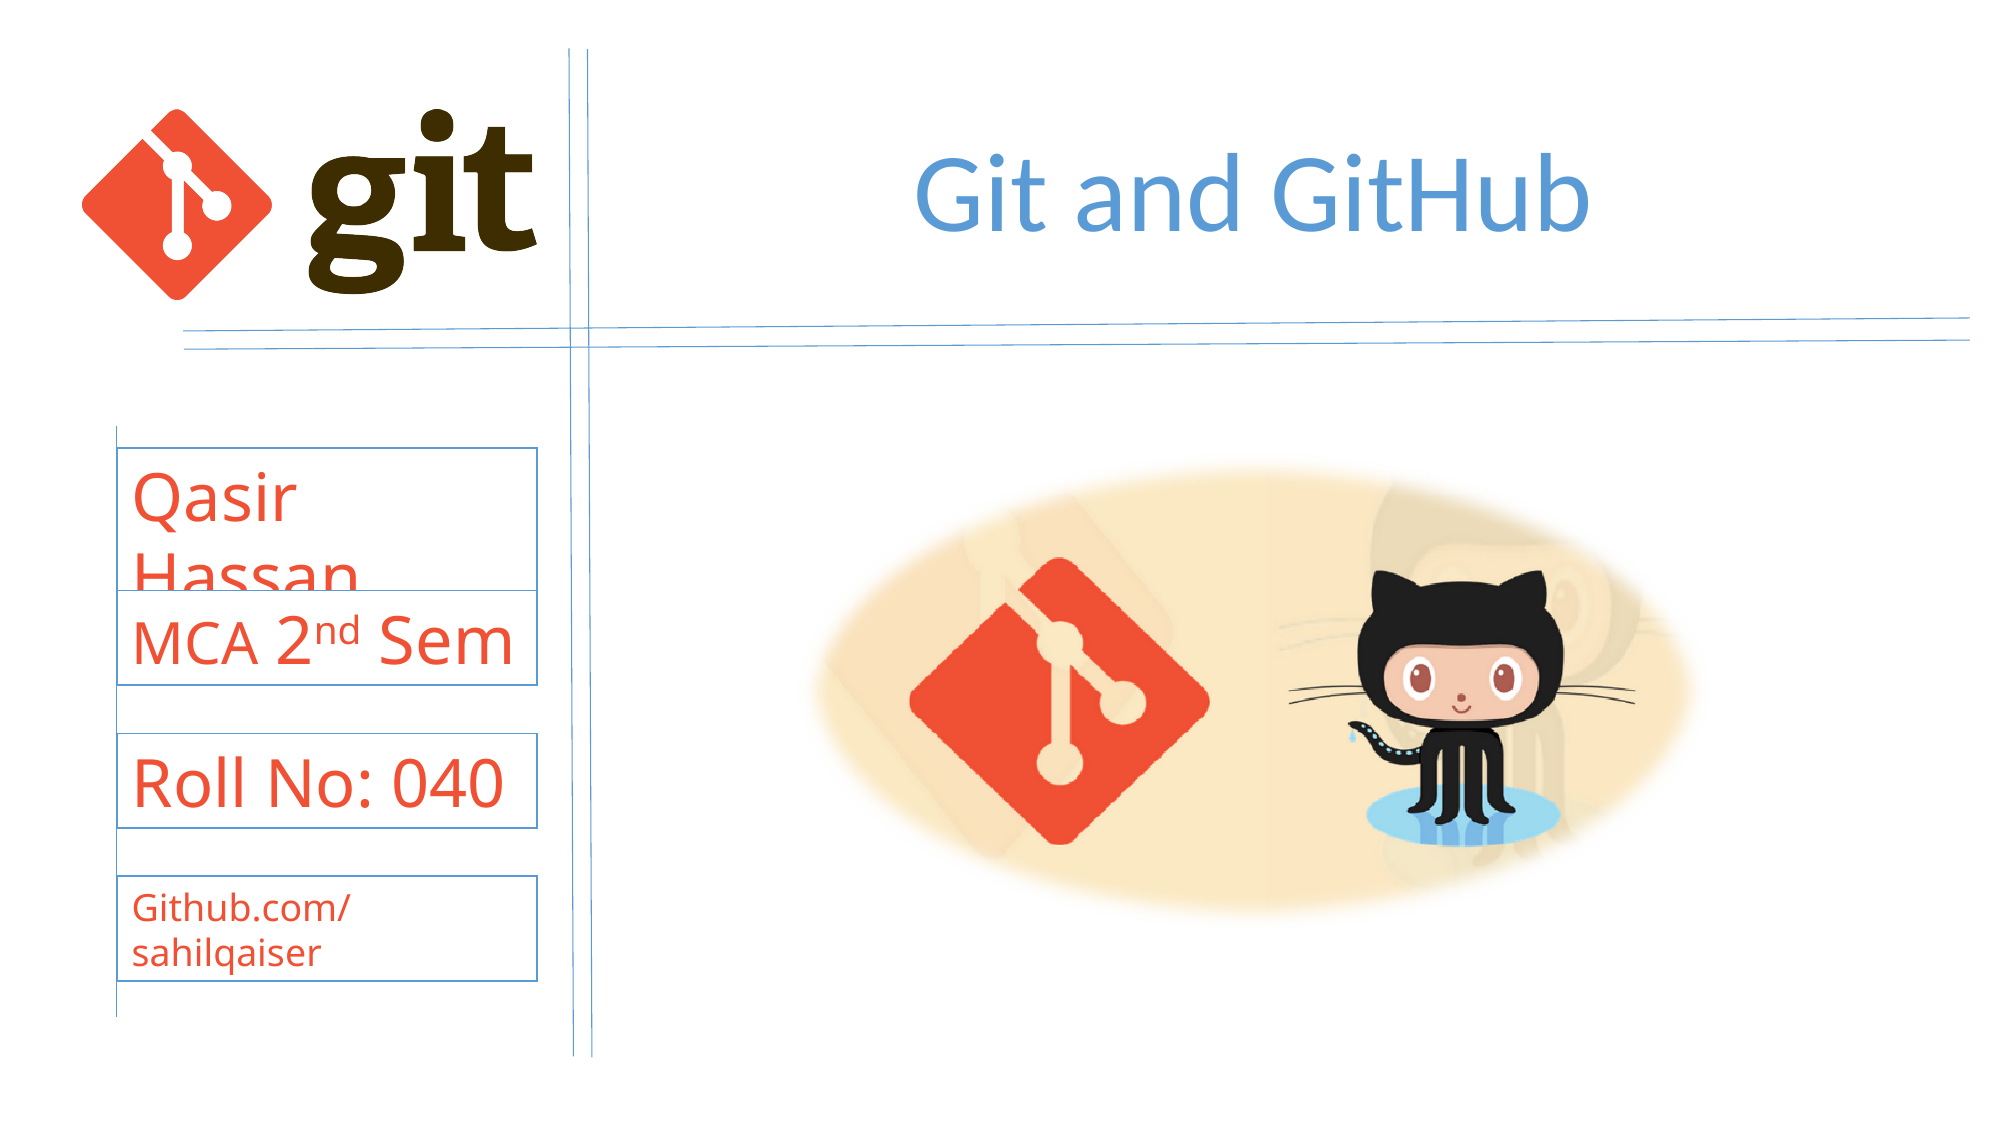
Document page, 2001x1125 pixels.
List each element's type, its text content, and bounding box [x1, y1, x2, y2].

text_box Qasir Hassan [117, 447, 537, 590]
text_box MCA 2nd Sem [117, 590, 537, 686]
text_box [183, 340, 1970, 350]
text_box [568, 350, 574, 1057]
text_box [587, 331, 592, 340]
text_box Github.com/sahilqaiser [117, 876, 537, 981]
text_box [587, 49, 592, 317]
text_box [587, 350, 592, 1058]
text_box Roll No: 040 [117, 733, 537, 828]
picture [797, 452, 1710, 929]
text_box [568, 331, 574, 340]
text_box Git and GitHub [898, 111, 1609, 261]
picture [81, 109, 537, 300]
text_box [183, 317, 1970, 331]
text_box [568, 48, 574, 317]
